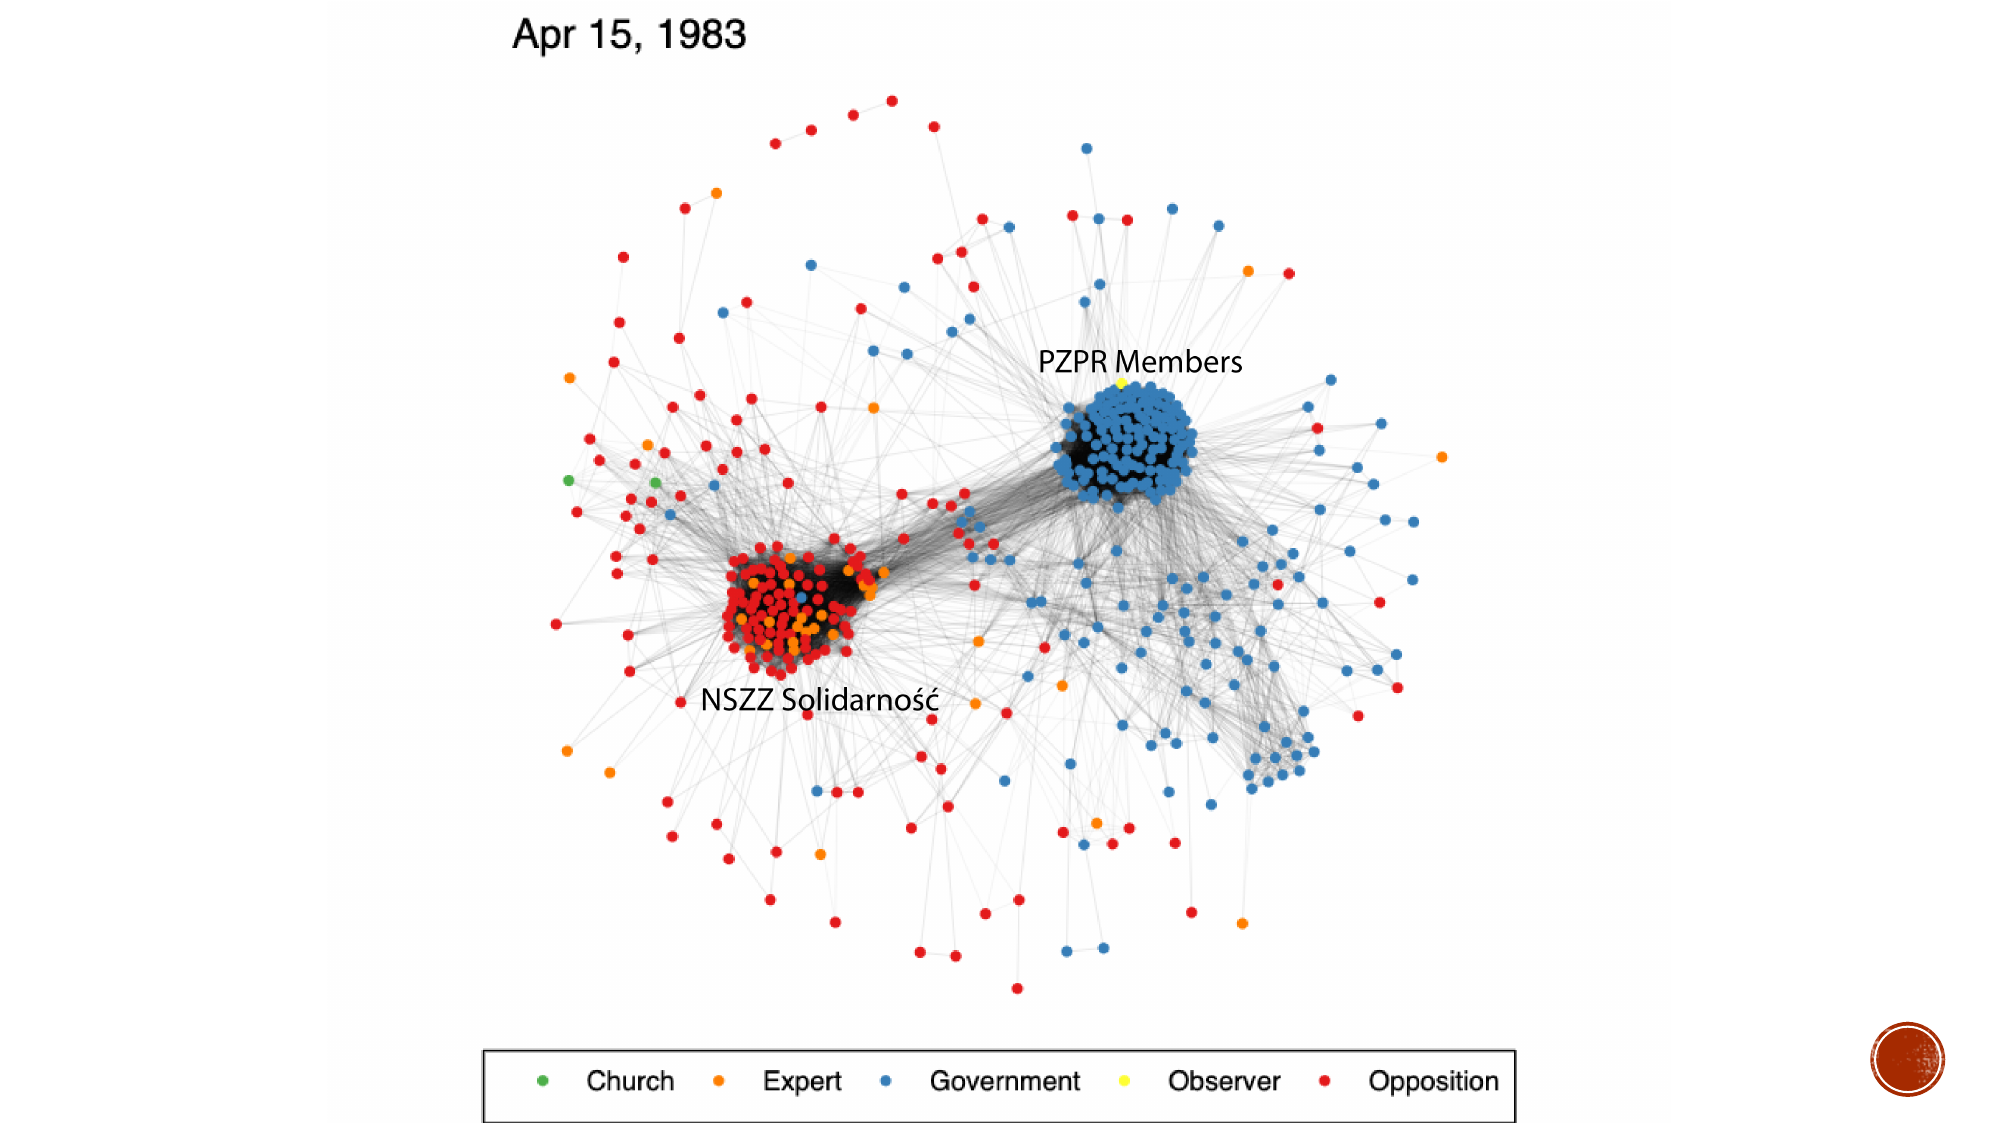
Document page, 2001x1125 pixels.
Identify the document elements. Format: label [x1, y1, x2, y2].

picture [327, 1, 1671, 1123]
